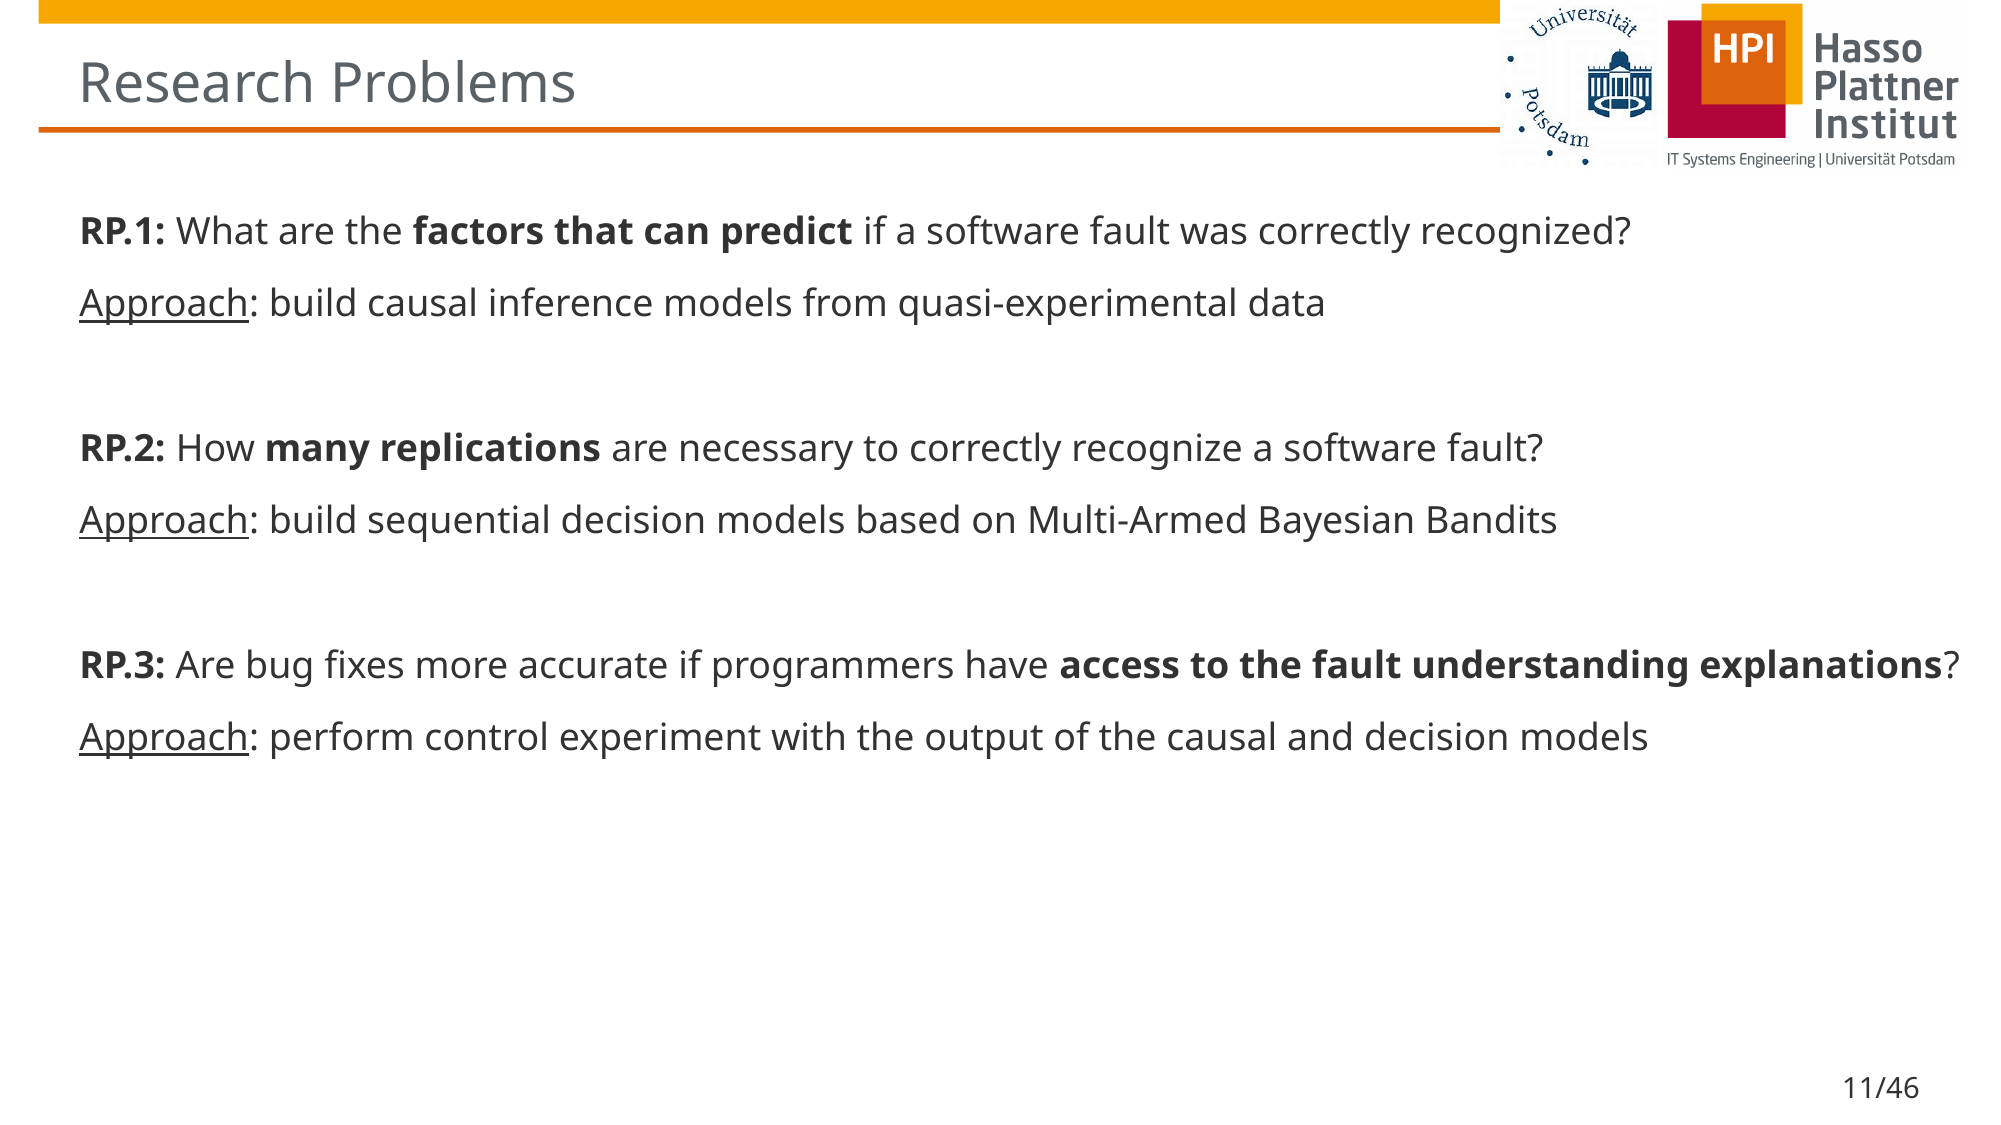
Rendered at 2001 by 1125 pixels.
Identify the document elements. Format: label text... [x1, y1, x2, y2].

title Research Problems [78, 23, 1583, 115]
list RP.1: What are the factors that can predict if a software fault was correctly recognized? Approach: build causal inference models from quasi-experimental data RP.2: How many replications are necessary to correctly recognize a software fault? Approach: build sequential decision models based on Multi-Armed Bayesian Bandits RP.3: Are bug fixes more accurate if programmers have access to the fault understanding explanations? Approach: perform control experiment with the output of the causal and decision models [79, 196, 1962, 1041]
picture [1500, 0, 1965, 173]
